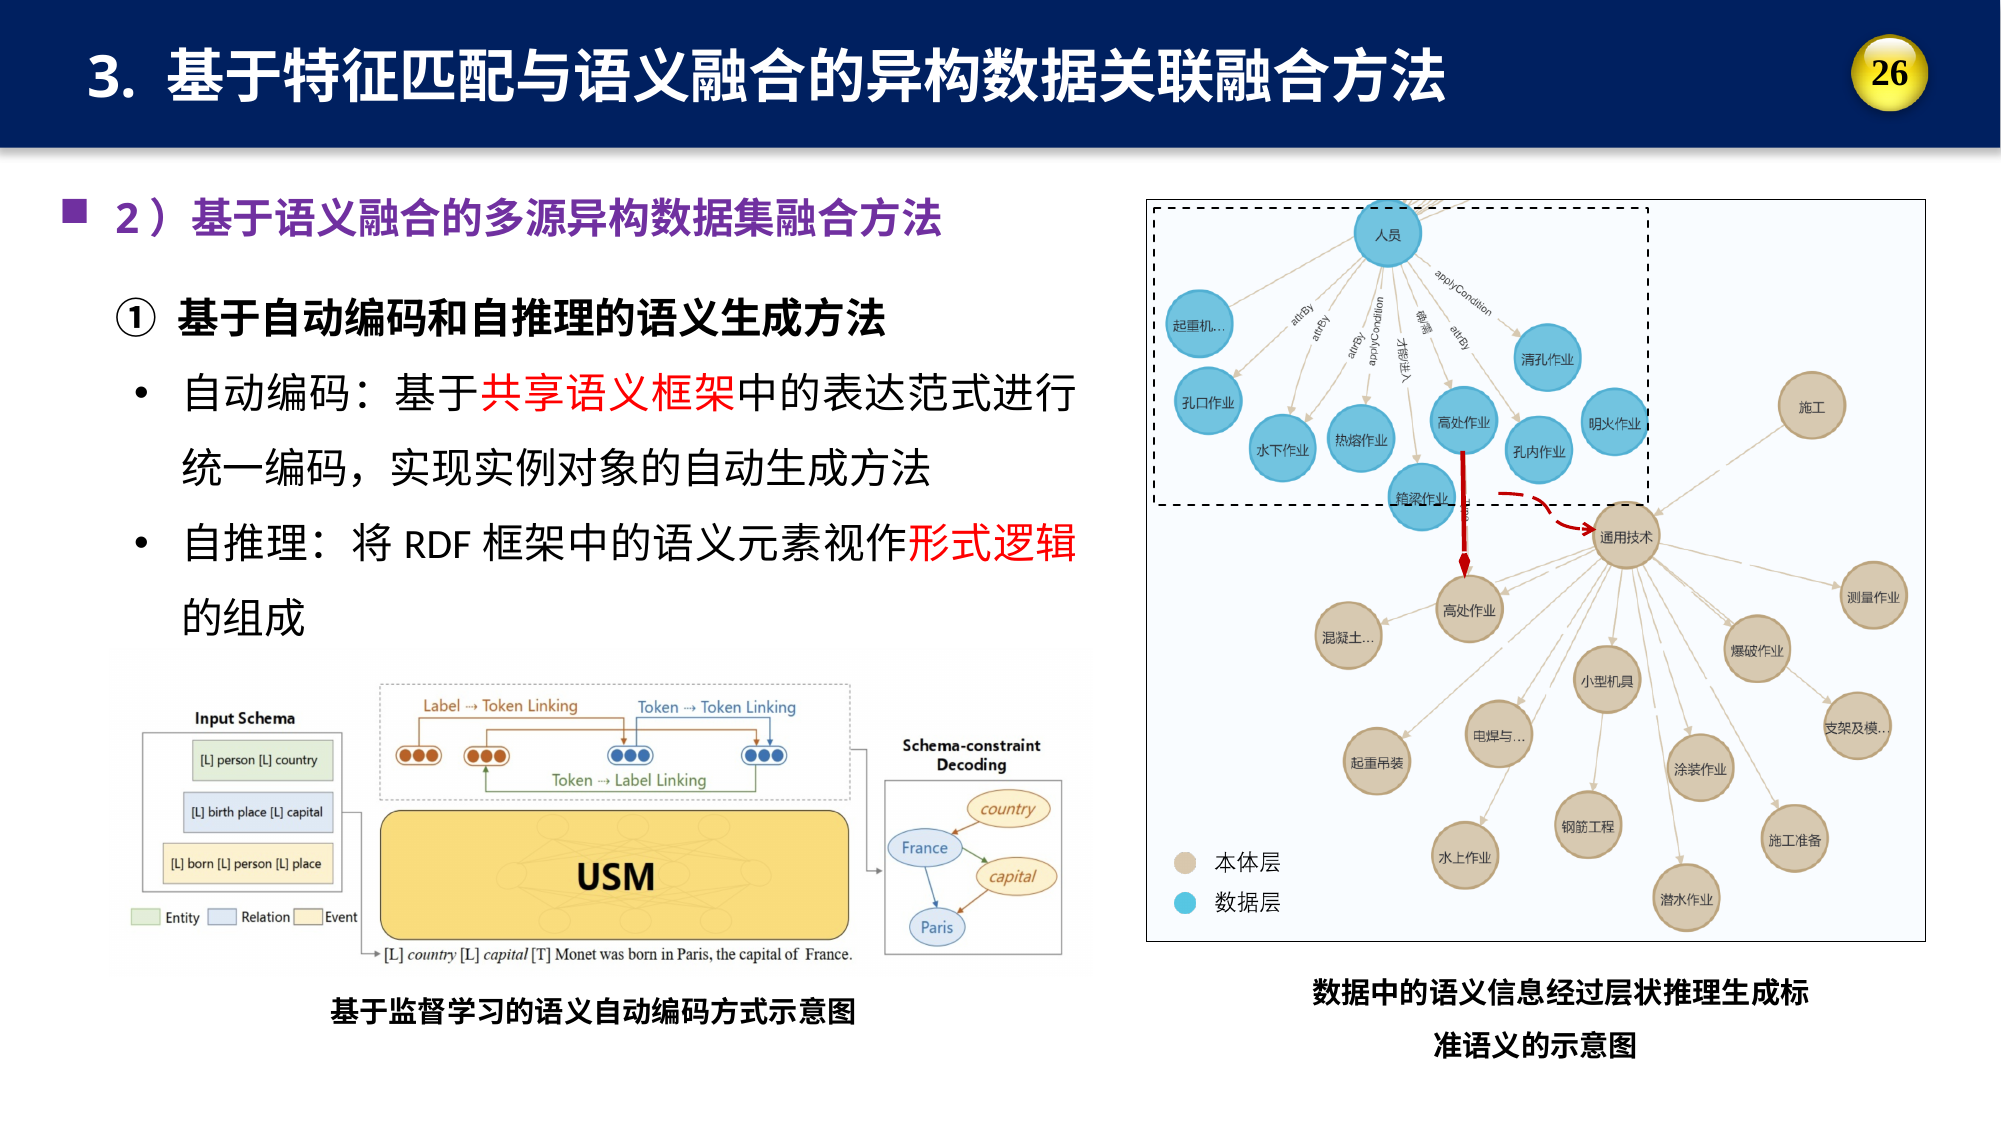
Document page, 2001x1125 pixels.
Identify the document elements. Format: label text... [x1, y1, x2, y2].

text_box 数据中的语义信息经过层状推理生成标准语义的示意图 [1246, 949, 1826, 1070]
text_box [1146, 199, 1926, 942]
picture [1842, 28, 1937, 124]
text_box 基于监督学习的语义自动编码方式示意图 [189, 977, 948, 1036]
text_box 2）基于语义融合的多源异构数据集融合方法 ① 基于自动编码和自推理的语义生成方法 自动编码：基于共享语义框架中的表达范式进行统一编码，实现实例对象的自动生成方法 自推理：将RDF框架中的语义元素视作形式逻辑的组成 [44, 134, 1093, 1021]
text_box 3. 基于特征匹配与语义融合的异构数据关联融合方法 [72, 31, 1577, 126]
picture [109, 648, 1093, 977]
